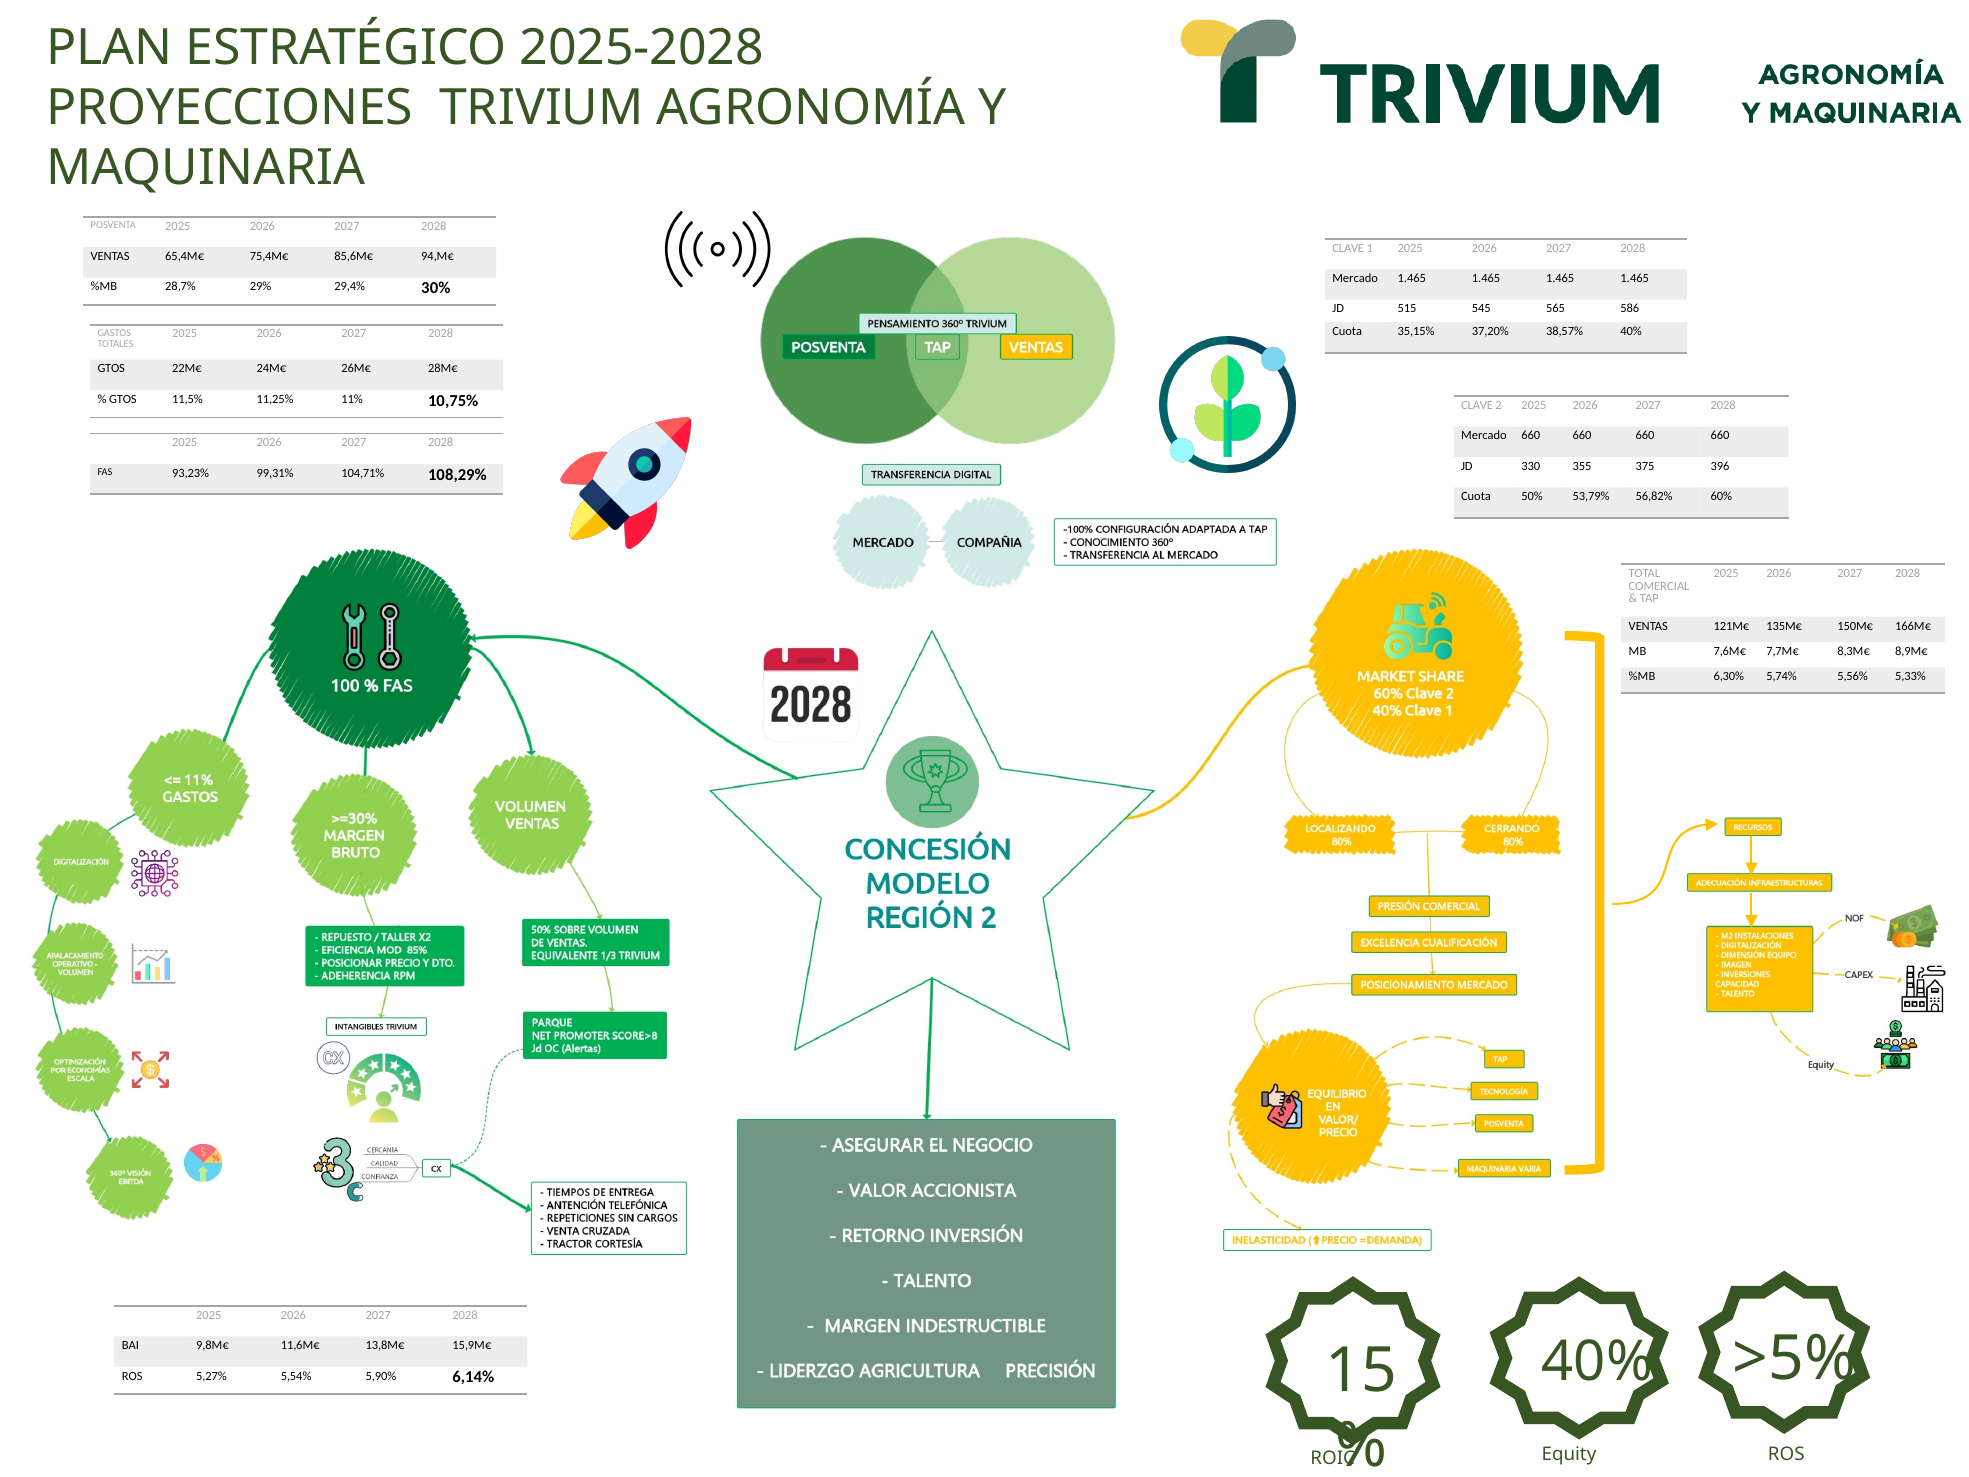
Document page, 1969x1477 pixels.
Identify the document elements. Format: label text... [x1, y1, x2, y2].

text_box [1273, 1278, 1895, 1477]
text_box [1612, 823, 1719, 904]
picture [0, 0, 1969, 1431]
text_box PLAN ESTRATÉGICO 2025-2028 PROYECCIONES TRIVIUM AGRONOMÍA Y MAQUINARIA [31, 6, 1119, 123]
